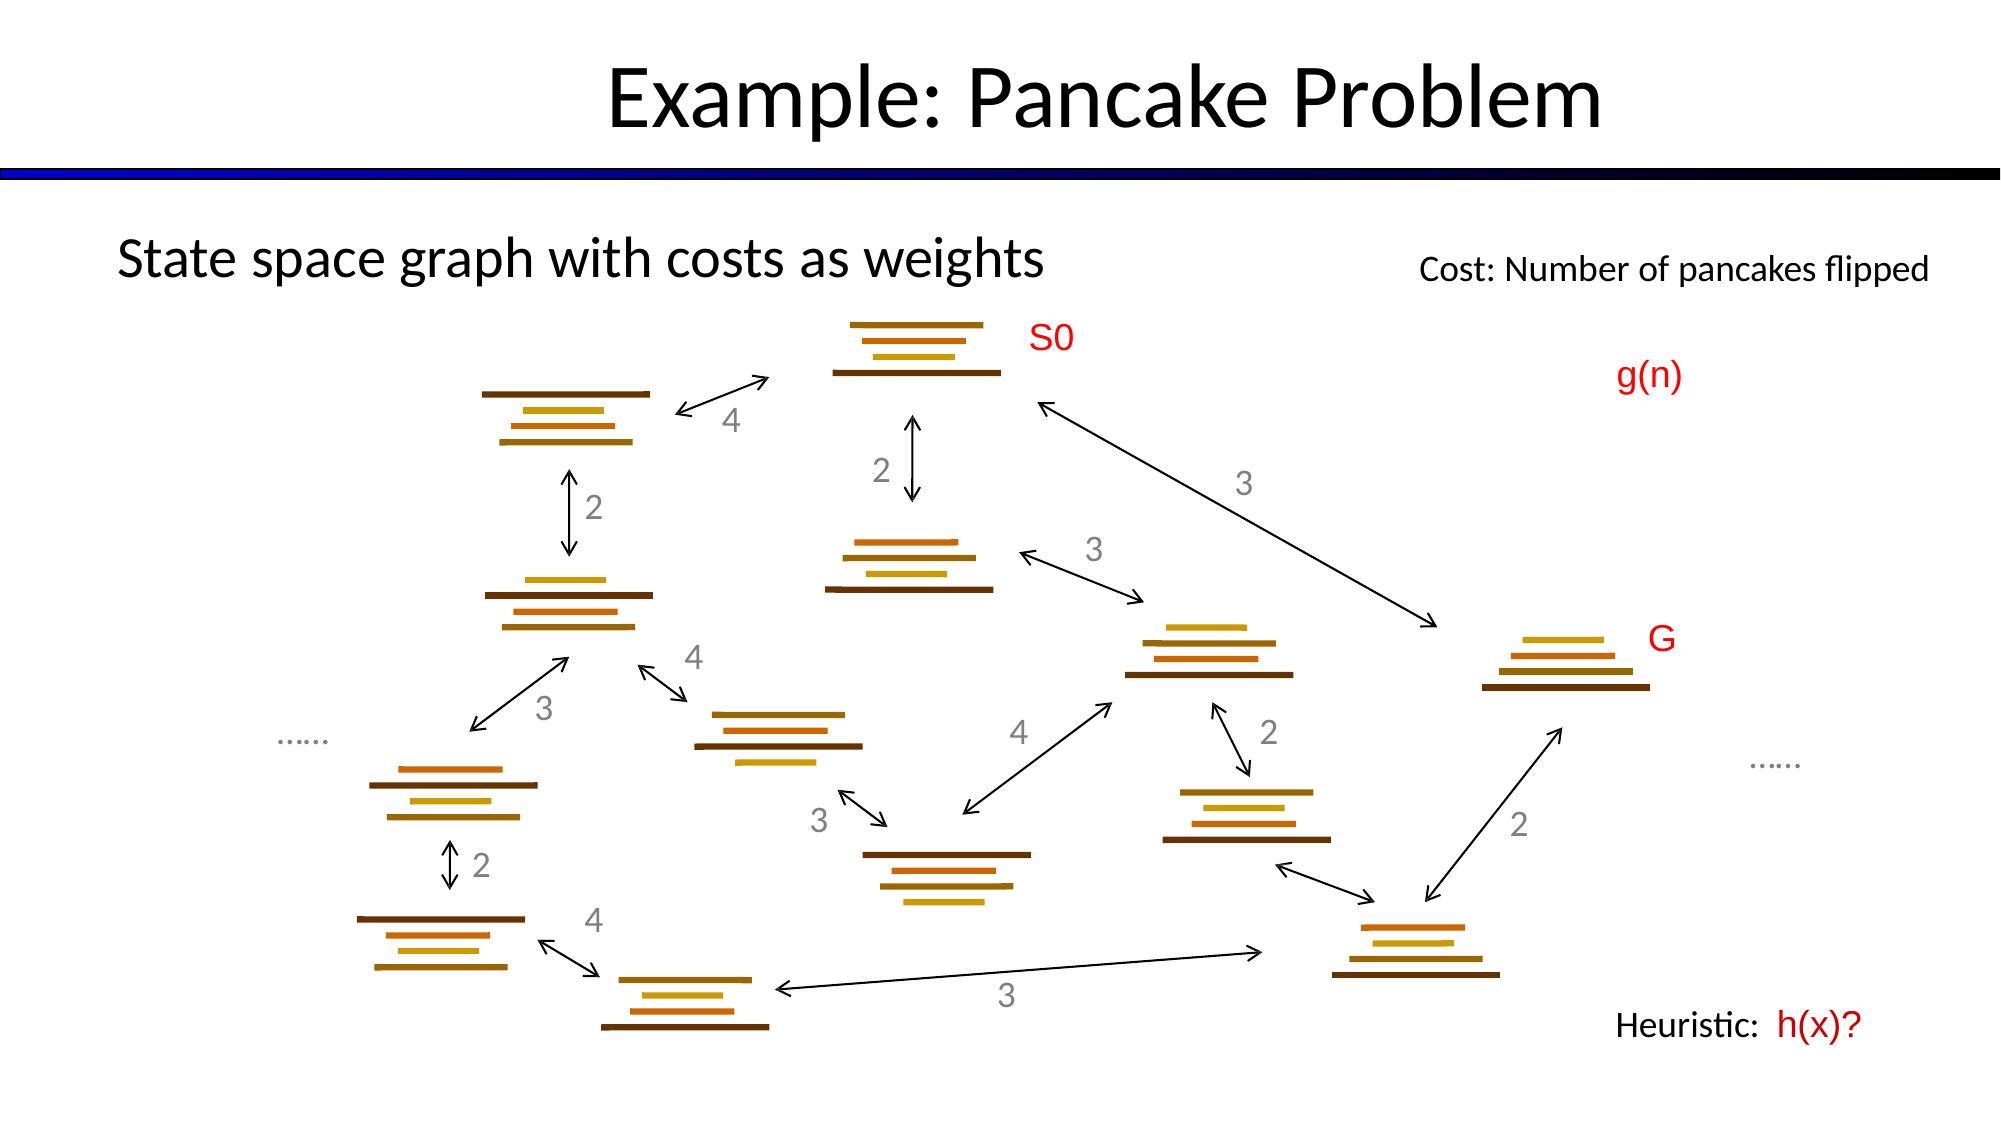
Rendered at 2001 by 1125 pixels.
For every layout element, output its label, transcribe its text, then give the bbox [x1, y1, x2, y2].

text_box [1424, 727, 1563, 903]
text_box Heuristic: h(x)? [1600, 992, 1878, 1053]
text_box [469, 683, 532, 732]
text_box [536, 656, 570, 680]
text_box 3 [807, 792, 831, 840]
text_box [1018, 401, 1438, 632]
text_box [729, 374, 770, 392]
text_box Cost: Number of pancakes flipped [1402, 236, 1945, 297]
text_box [560, 469, 578, 557]
text_box 4 [1007, 705, 1031, 753]
text_box [774, 971, 994, 997]
text_box 4 [719, 392, 743, 440]
text_box 2 [1257, 705, 1281, 753]
text_box …… [274, 705, 357, 753]
text_box [903, 414, 921, 503]
text_box [1275, 861, 1375, 905]
text_box [1018, 944, 1263, 972]
text_box …… [1747, 728, 1830, 776]
title Example: Pancake Problem [0, 0, 2000, 185]
text_box [637, 664, 688, 703]
text_box [537, 940, 600, 978]
text_box [441, 840, 459, 891]
text_box 2 4 [469, 826, 606, 940]
text_box 3 [532, 680, 556, 728]
text_box State space graph with costs as weights [115, 217, 1050, 290]
text_box 2 [869, 442, 887, 490]
text_box 3 [994, 967, 1018, 1015]
text_box [837, 789, 888, 828]
text_box 2 [1507, 797, 1531, 845]
text_box g(n) [1601, 342, 1699, 403]
text_box [962, 702, 1113, 815]
text_box G [1633, 606, 1692, 667]
text_box S0 [1013, 305, 1090, 366]
text_box [674, 396, 719, 418]
text_box 2 [582, 480, 606, 528]
text_box 4 [682, 630, 706, 678]
text_box [1211, 702, 1251, 778]
